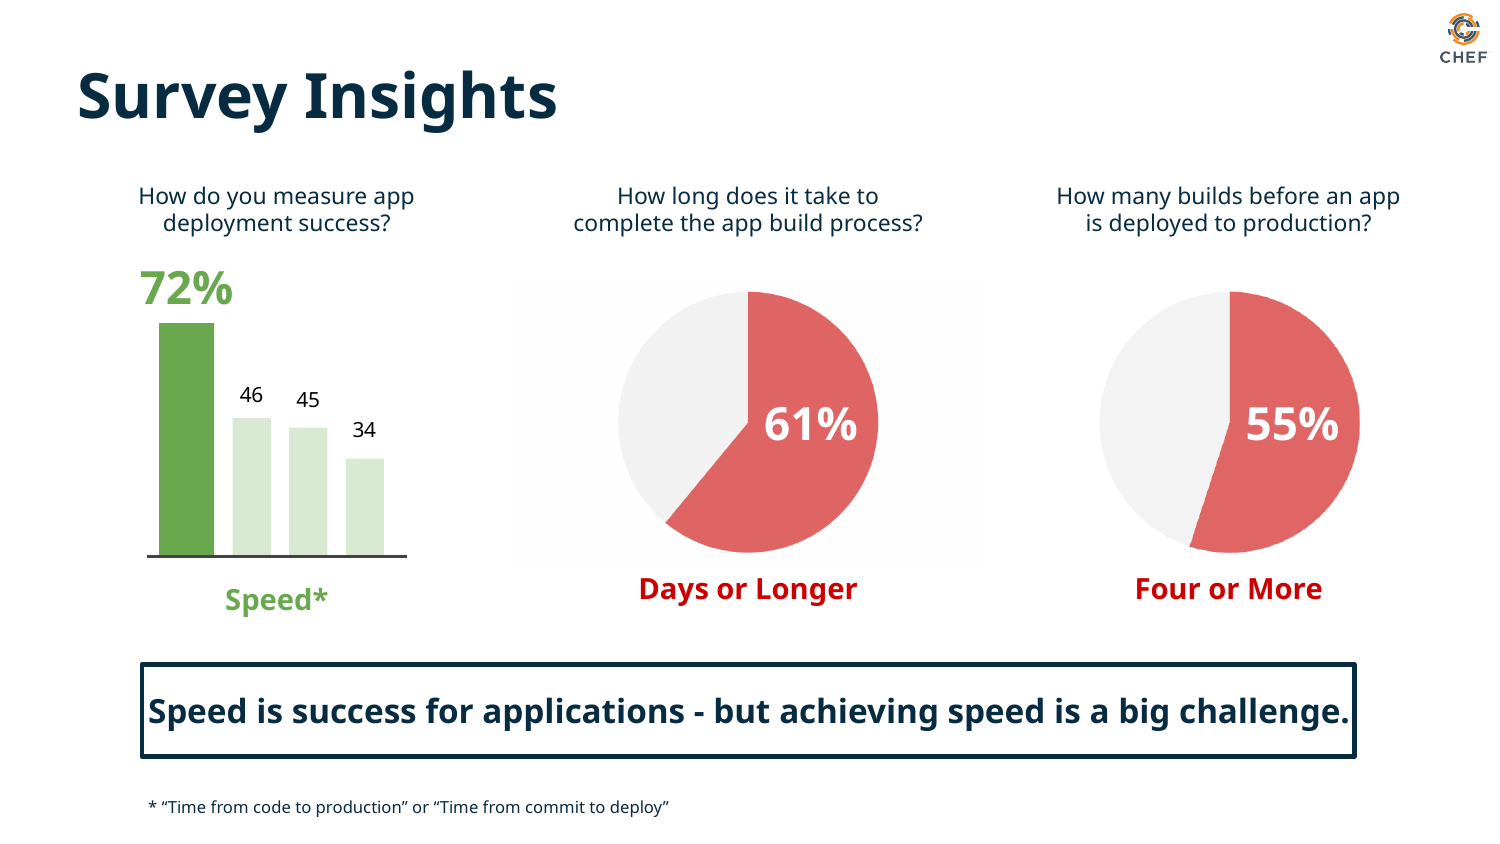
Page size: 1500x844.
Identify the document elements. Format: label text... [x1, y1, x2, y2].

title Survey Insights [62, 56, 1438, 142]
text_box How long does it take to complete the app build process? [555, 177, 941, 240]
picture [514, 277, 983, 567]
picture [994, 277, 1463, 567]
text_box How many builds before an app is deployed to production? [1036, 177, 1422, 240]
text_box Speed is success for applications - but achieving speed is a big challenge. [133, 664, 1367, 757]
text_box How do you measure app deployment success? [84, 177, 470, 240]
text_box Days or Longer [619, 575, 878, 619]
picture [1440, 13, 1491, 63]
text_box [146, 322, 408, 557]
text_box Speed* [190, 567, 364, 630]
text_box Four or More [1099, 574, 1358, 619]
text_box 72% [118, 243, 255, 304]
text_box * “Time from code to production” or “Time from commit to deploy” [133, 791, 793, 824]
